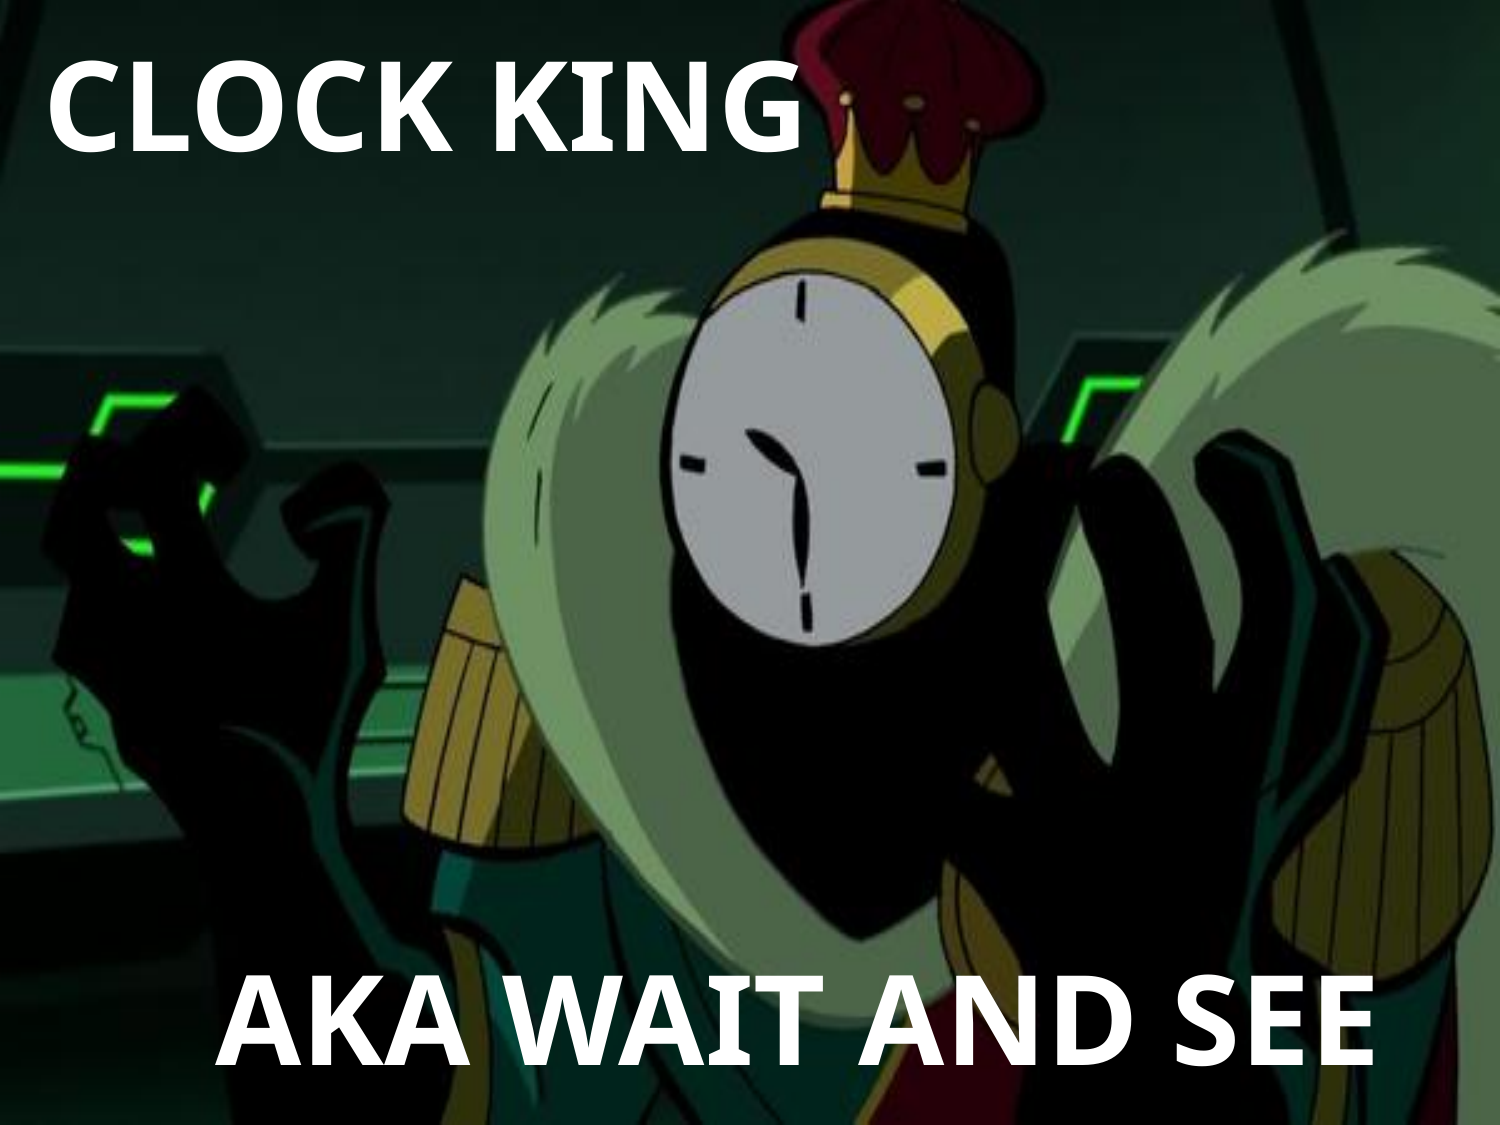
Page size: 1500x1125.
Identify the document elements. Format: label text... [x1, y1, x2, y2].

picture [0, 0, 1500, 1125]
text_box CLOCK KING [28, 19, 942, 185]
text_box AKA WAIT AND SEE [200, 932, 1469, 1098]
